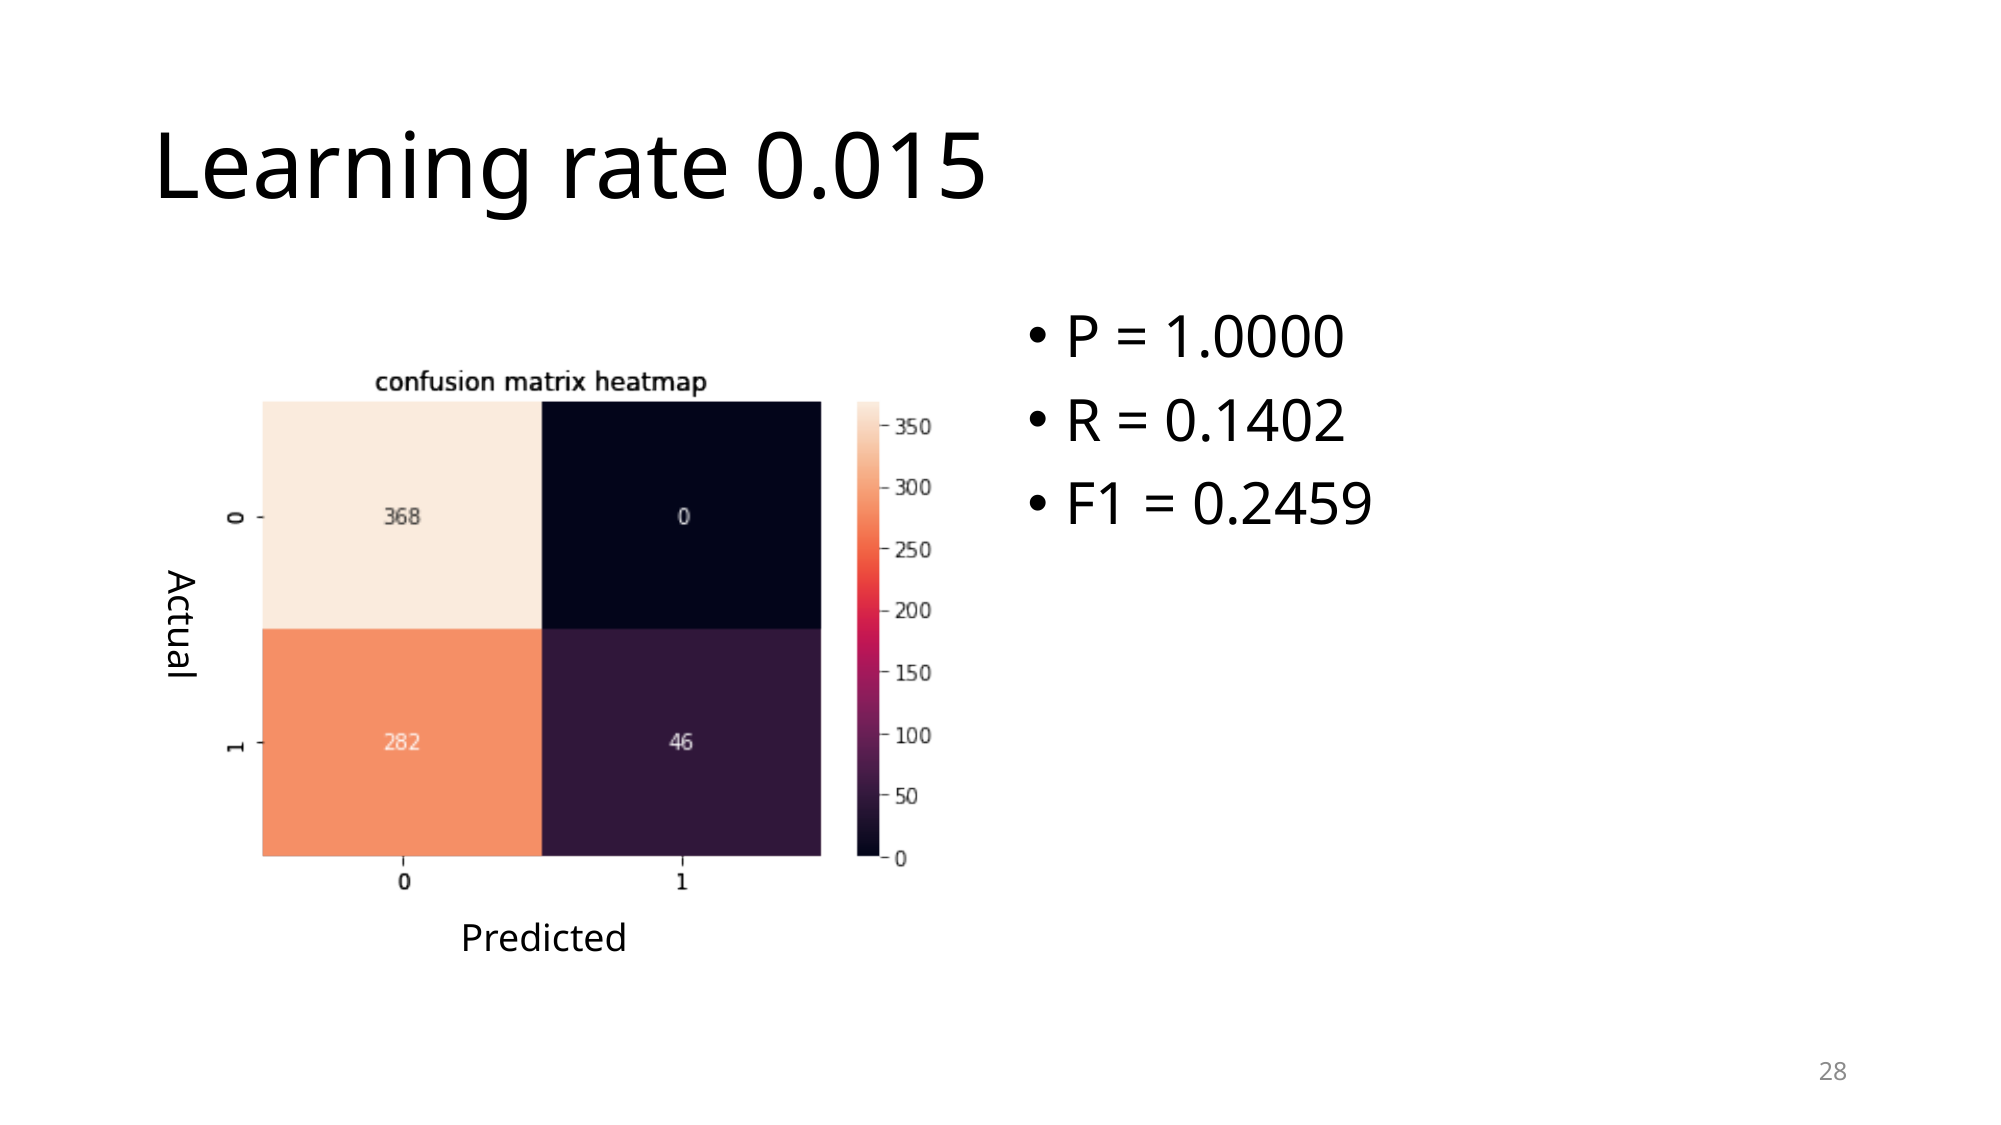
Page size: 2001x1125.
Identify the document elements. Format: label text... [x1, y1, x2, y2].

list P = 1.0000 R = 0.1402 F1 = 0.2459 [1012, 299, 1863, 1014]
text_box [137, 356, 843, 967]
title Learning rate 0.015 [137, 59, 1863, 278]
slide_number 28 [1412, 1042, 1863, 1103]
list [213, 356, 947, 907]
